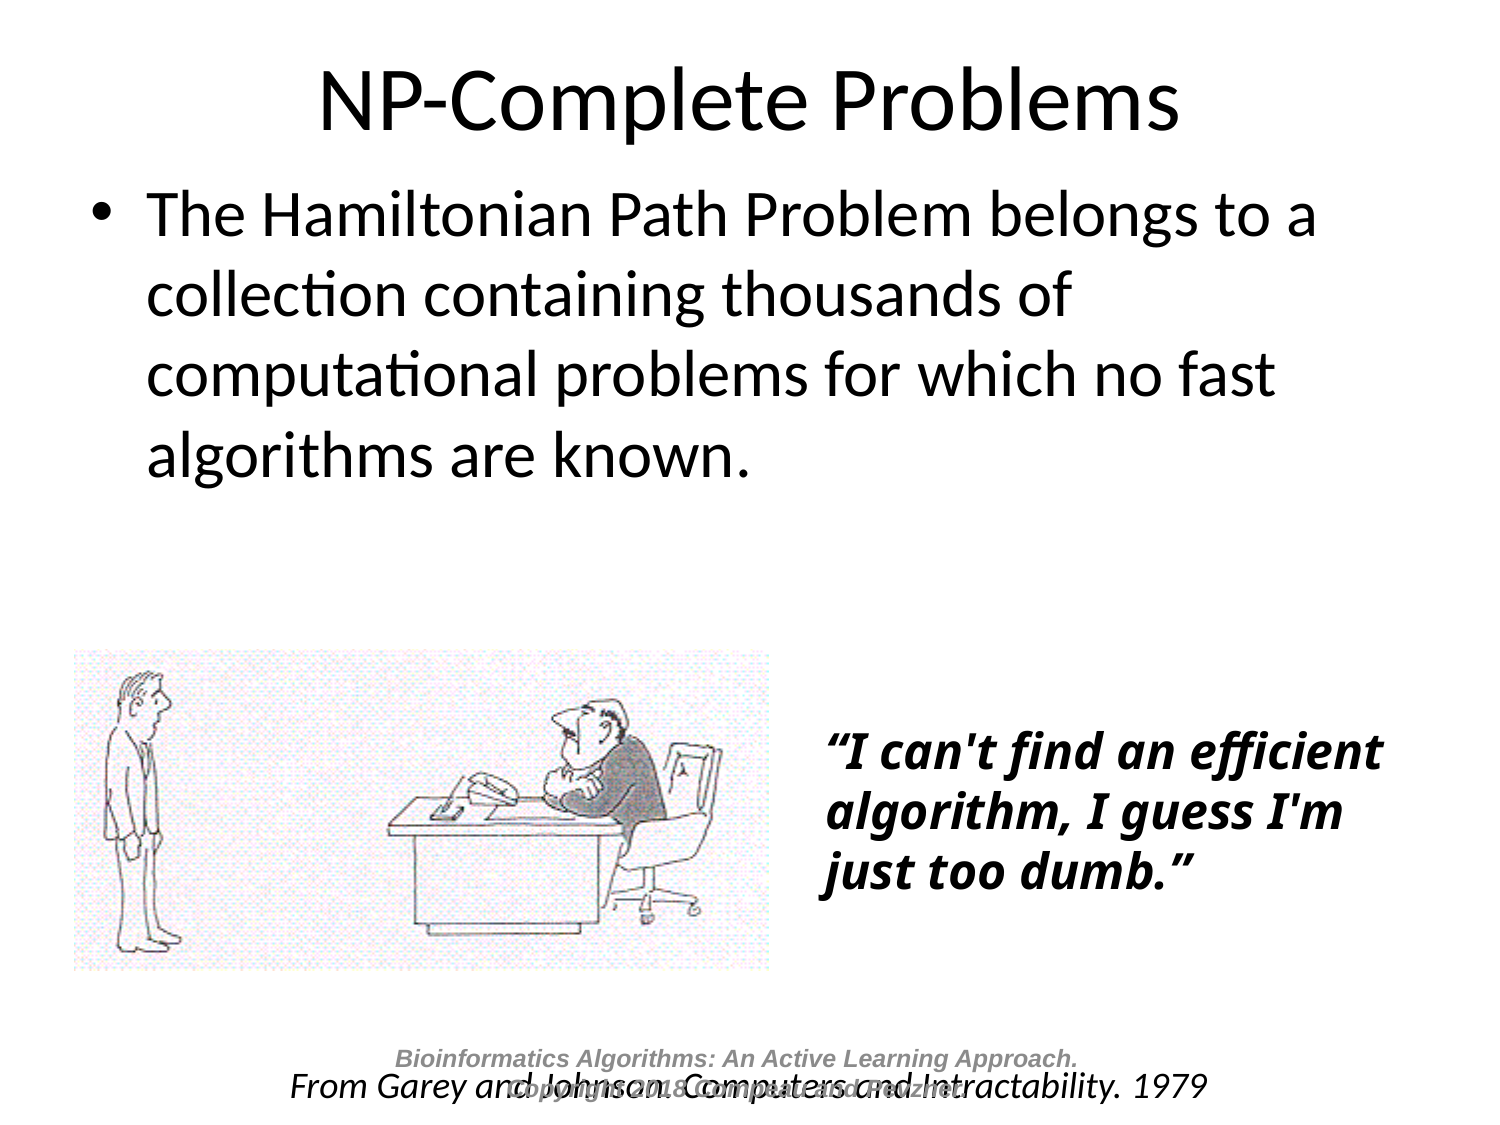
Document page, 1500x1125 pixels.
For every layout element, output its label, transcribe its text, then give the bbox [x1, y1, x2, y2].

list The Hamiltonian Path Problem belongs to a collection containing thousands of computational problems for which no fast algorithms are known. [75, 162, 1425, 675]
title NP-Complete Problems [75, 0, 1425, 162]
footer Bioinformatics Algorithms: An Active Learning Approach. Copyright 2018 Compeau and Pevzner. [324, 1042, 1150, 1103]
picture [73, 649, 769, 971]
text_box From Garey and Johnson. Computers and Intractability. 1979 [274, 1053, 1263, 1114]
text_box “I can't find an efficient algorithm, I guess I'm just too dumb.” [810, 712, 1424, 908]
